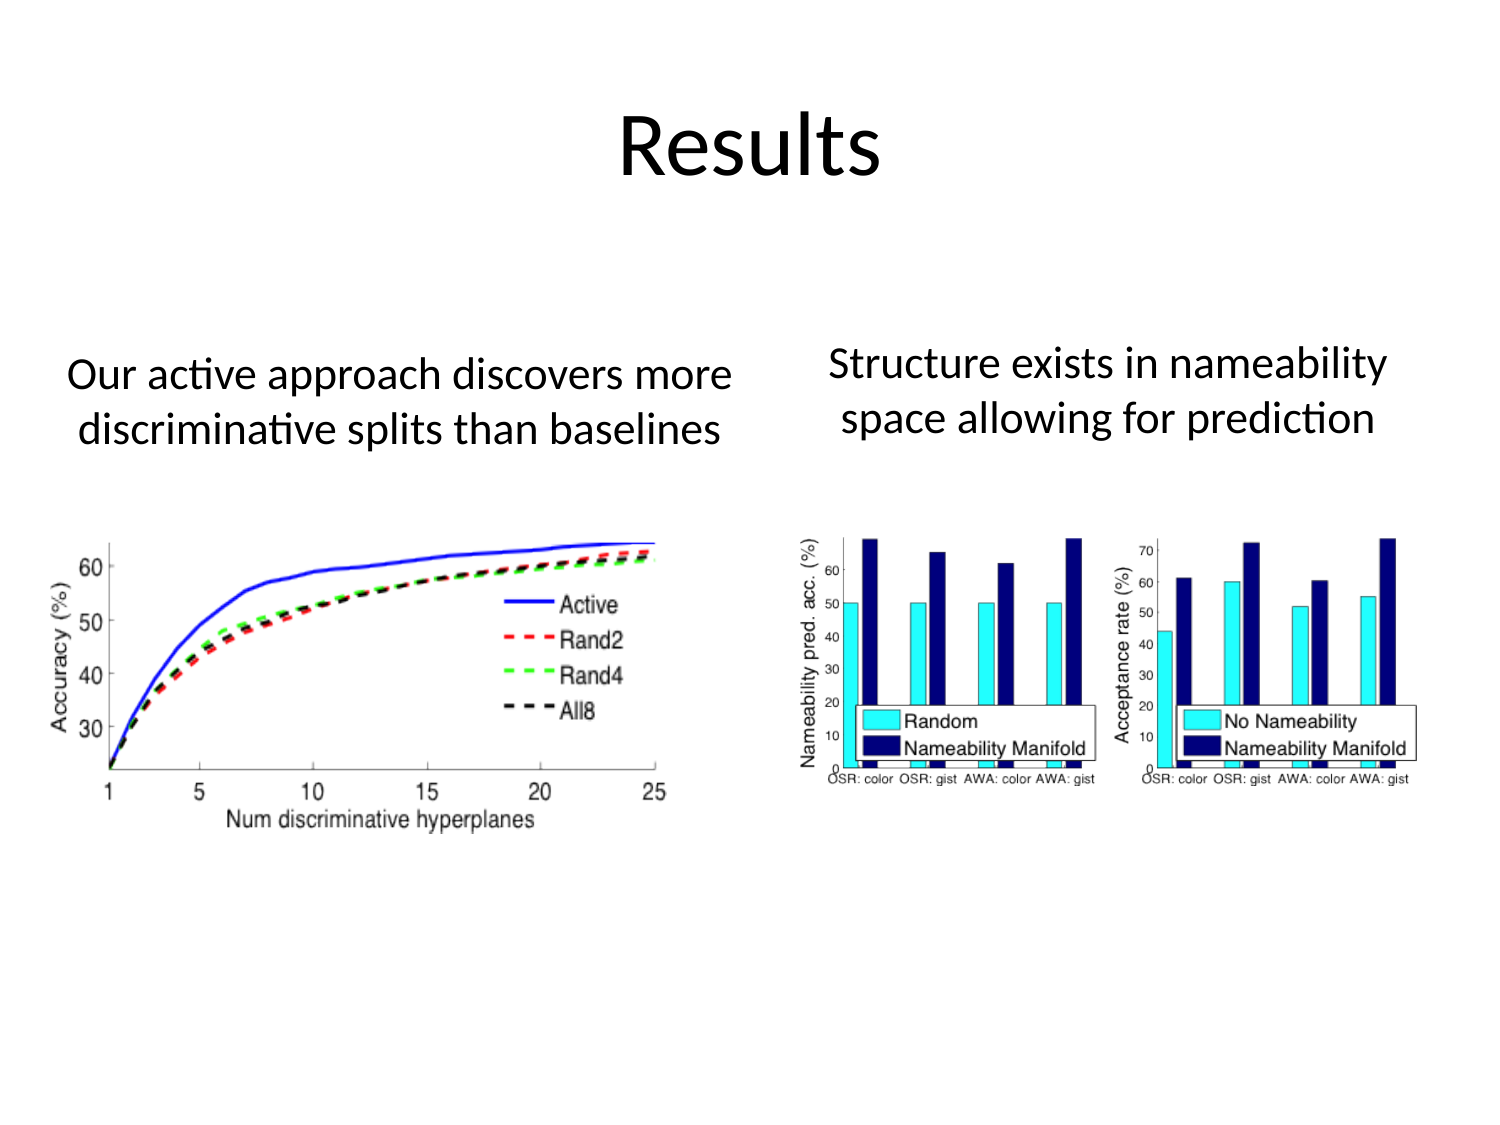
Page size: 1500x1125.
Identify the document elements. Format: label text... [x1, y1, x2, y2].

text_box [37, 335, 763, 834]
title Results [75, 45, 1425, 233]
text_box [799, 324, 1417, 786]
